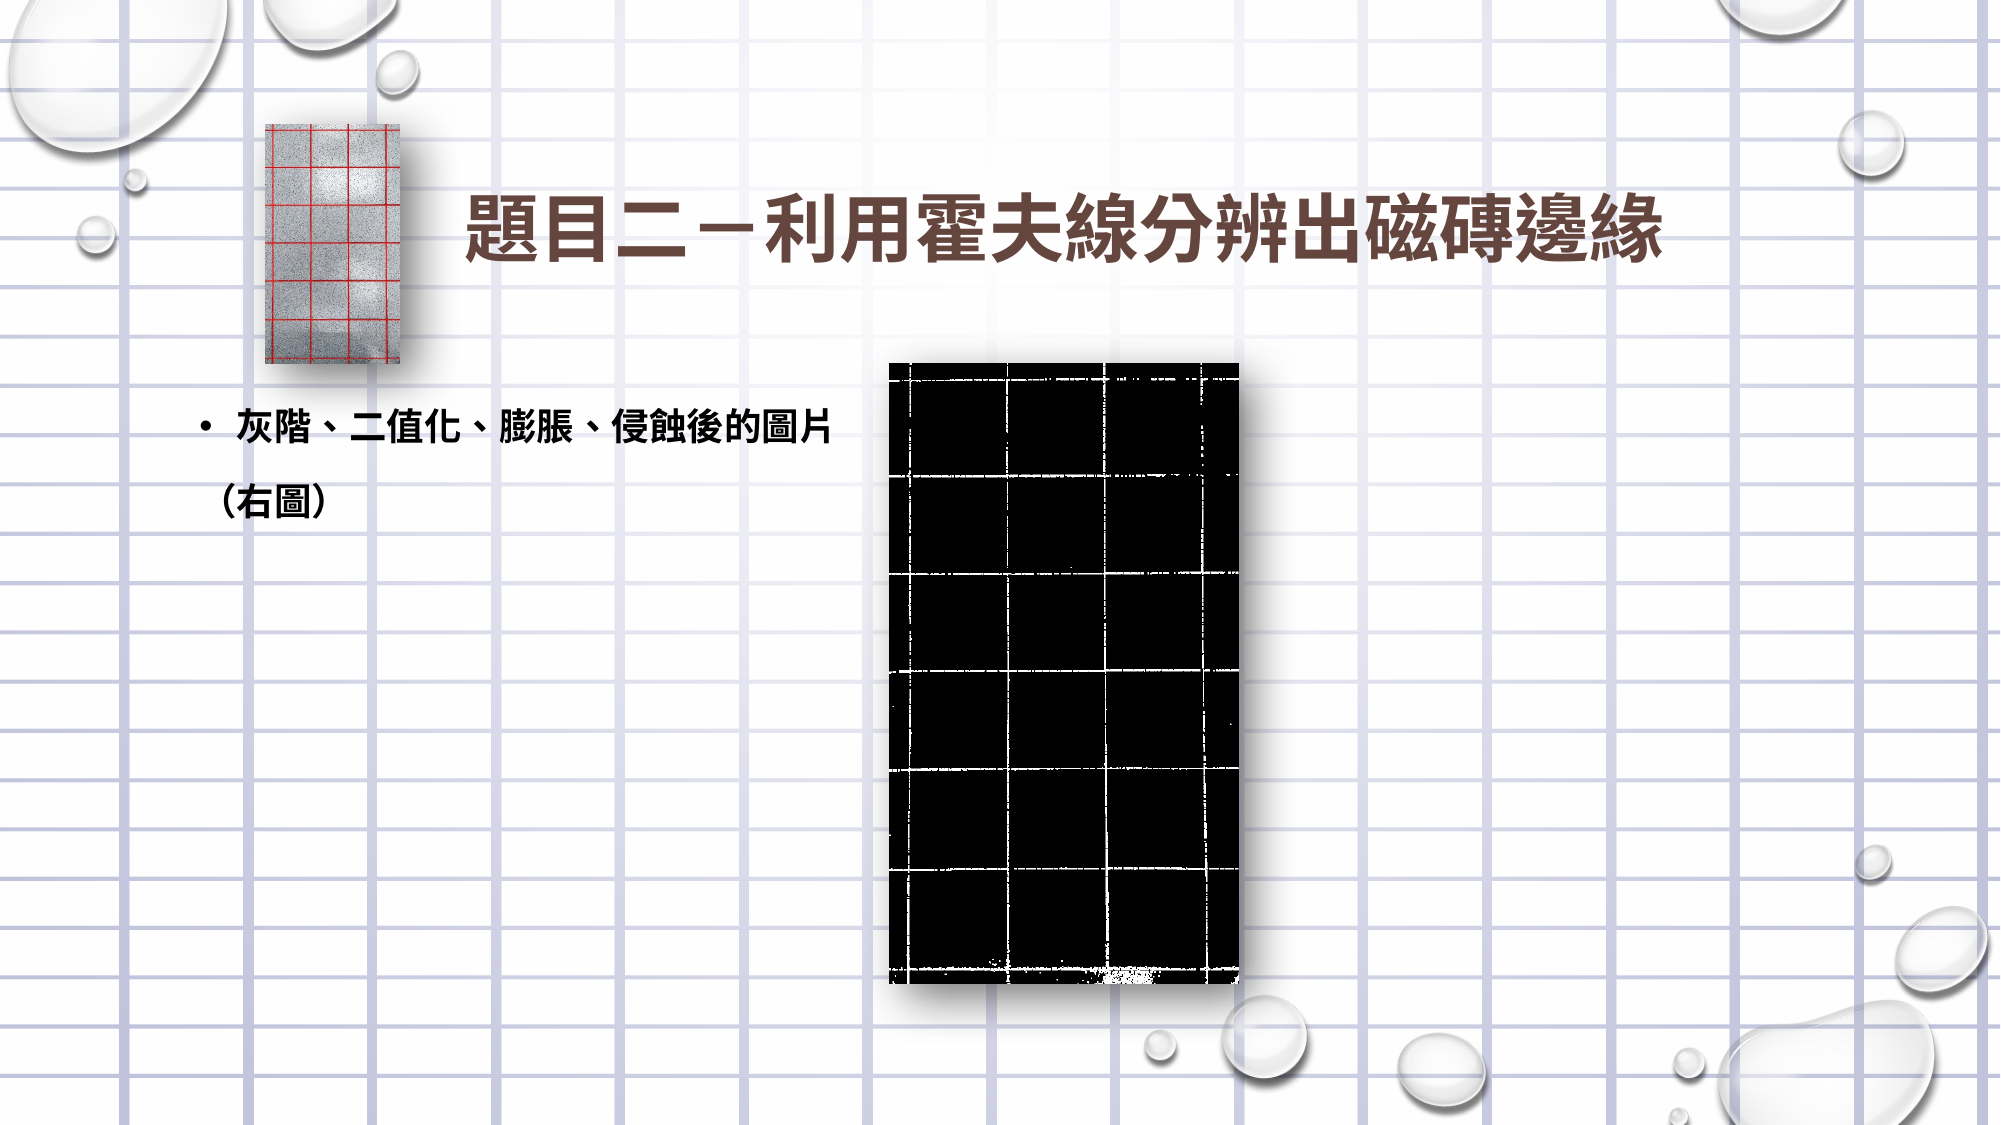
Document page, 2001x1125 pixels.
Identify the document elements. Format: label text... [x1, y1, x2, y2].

list 灰階、二值化、膨脹、侵蝕後的圖片 （右圖） [1282, 386, 1849, 949]
title 題目二－利用霍夫線分辨出磁磚邊緣 [149, 101, 1851, 364]
picture [0, 0, 2001, 1125]
list 灰階、二值化、膨脹、侵蝕後的圖片 （右圖） [184, 386, 875, 949]
